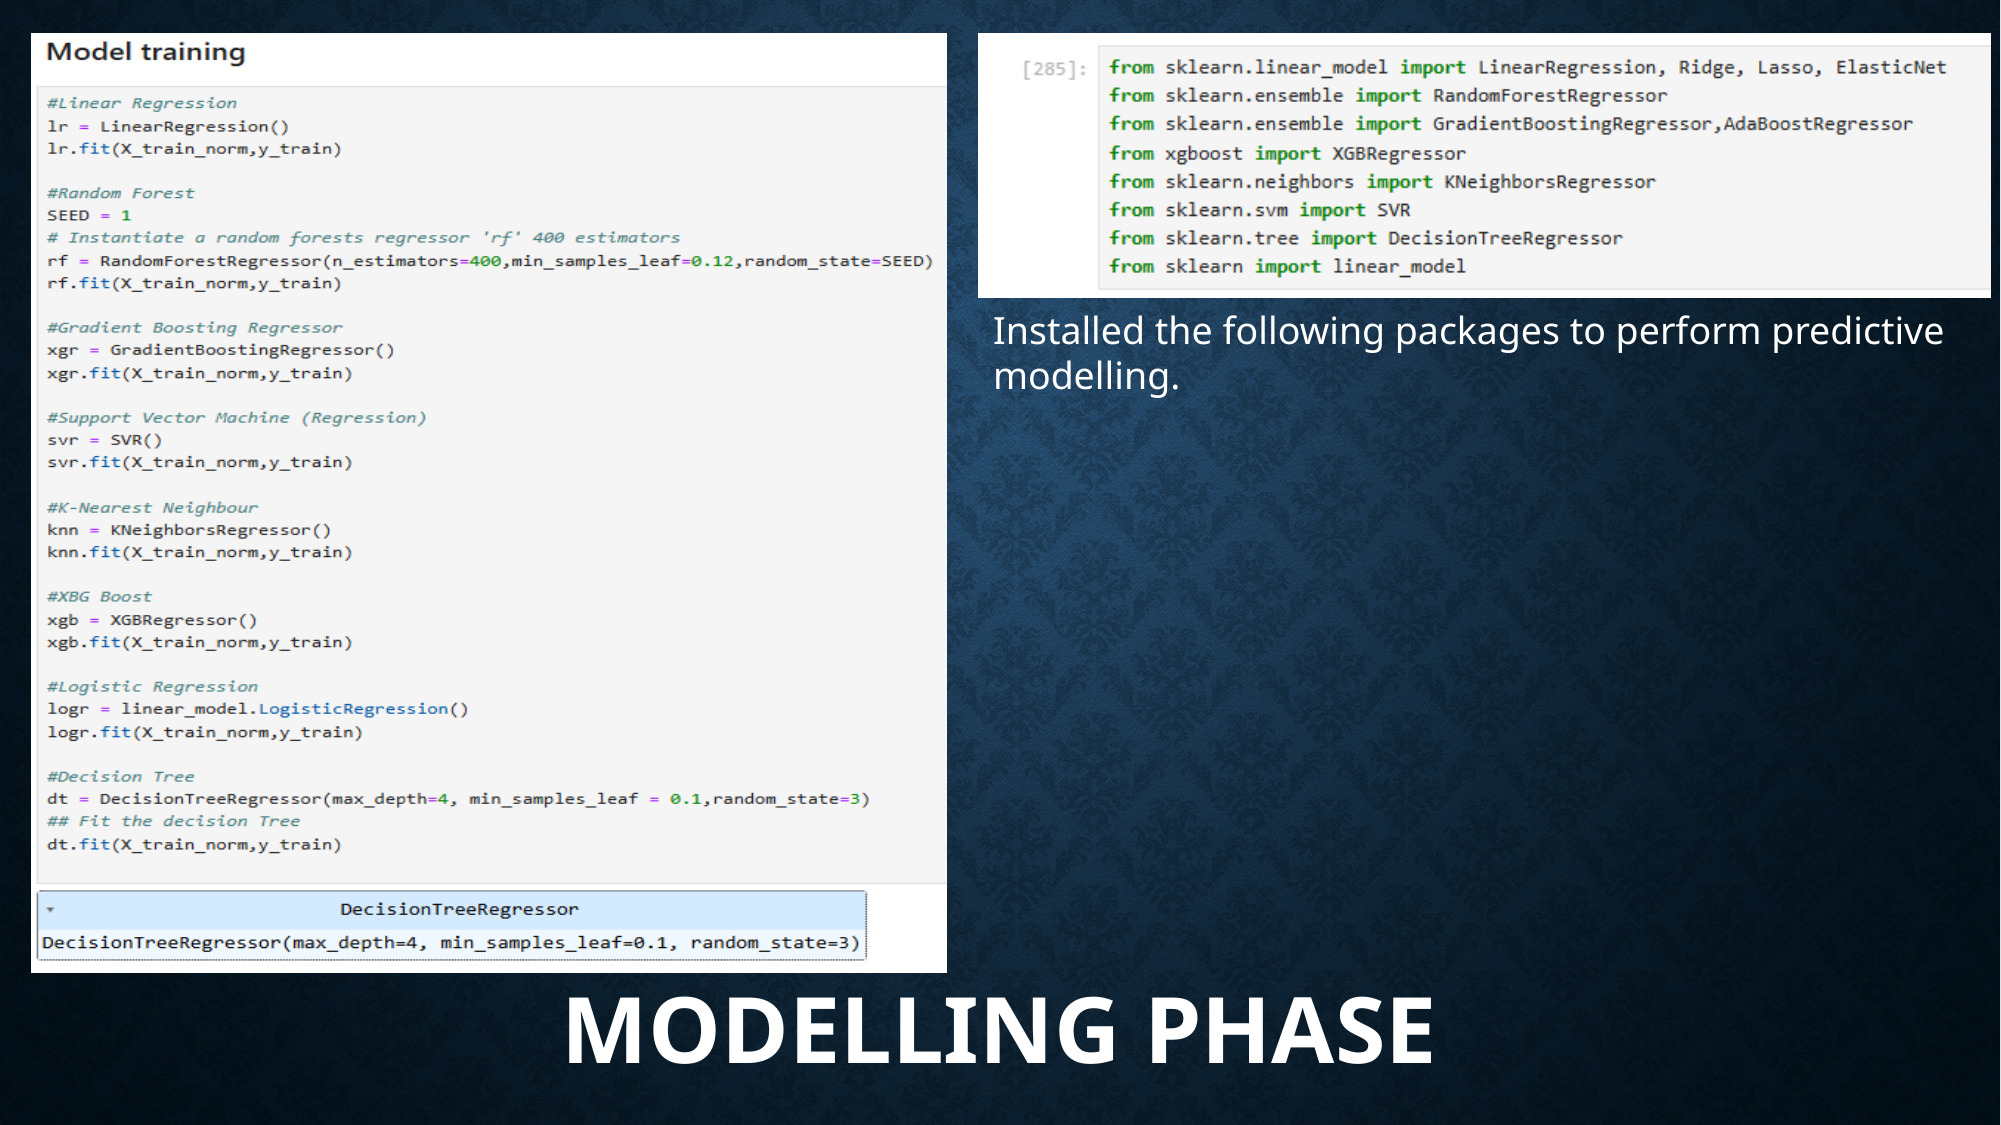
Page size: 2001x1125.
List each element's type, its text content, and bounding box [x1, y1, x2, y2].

text_box Modelling Phase [149, 883, 1850, 1092]
picture [30, 33, 948, 974]
text_box Installed the following packages to perform predictive modelling. [978, 299, 2000, 405]
picture [977, 33, 1992, 299]
text_box [0, 0, 2000, 1125]
